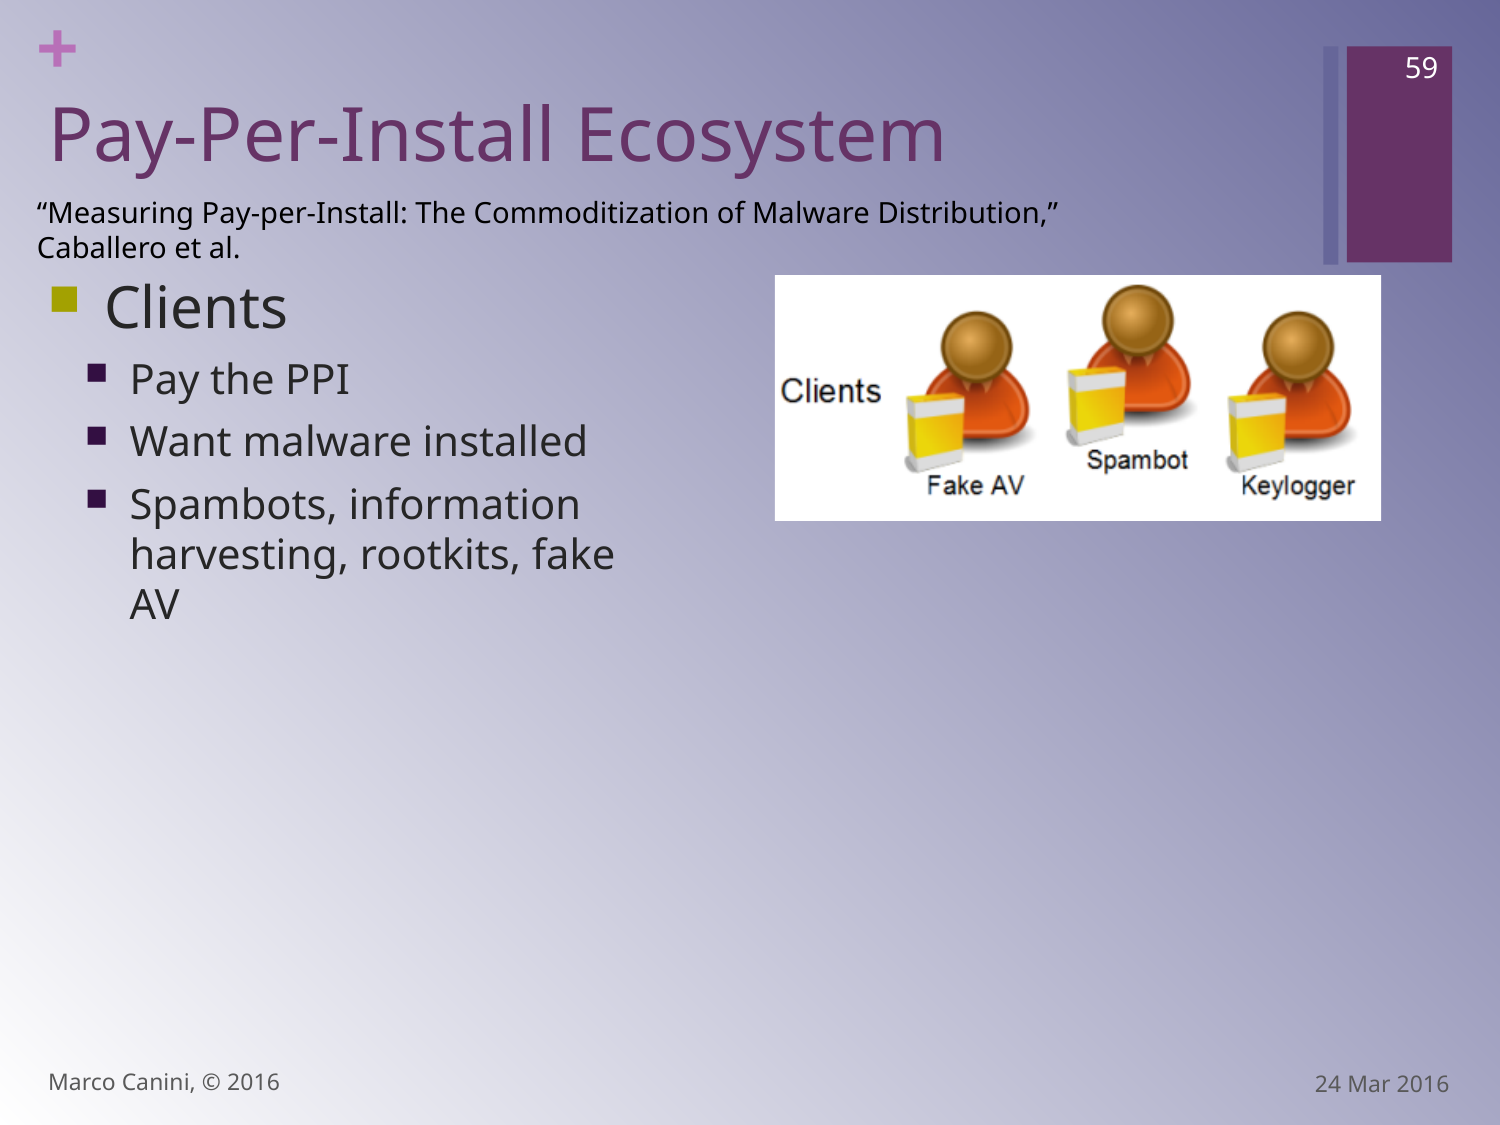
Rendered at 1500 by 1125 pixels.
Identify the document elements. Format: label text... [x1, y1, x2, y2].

title Pay-Per-Install Ecosystem [33, 79, 1322, 263]
list Clients Pay the PPI Want malware installed Spambots, information harvesting, rootkits, fake AV [33, 273, 688, 1053]
picture [774, 274, 1382, 522]
footer Marco Canini, © 2016 [33, 1053, 1038, 1114]
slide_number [1114, 1053, 1465, 1114]
slide_number 59 [1362, 39, 1454, 100]
text_box “Measuring Pay-per-Install: The Commoditization of Malware Distribution,” Caballero et al. [22, 187, 1074, 273]
